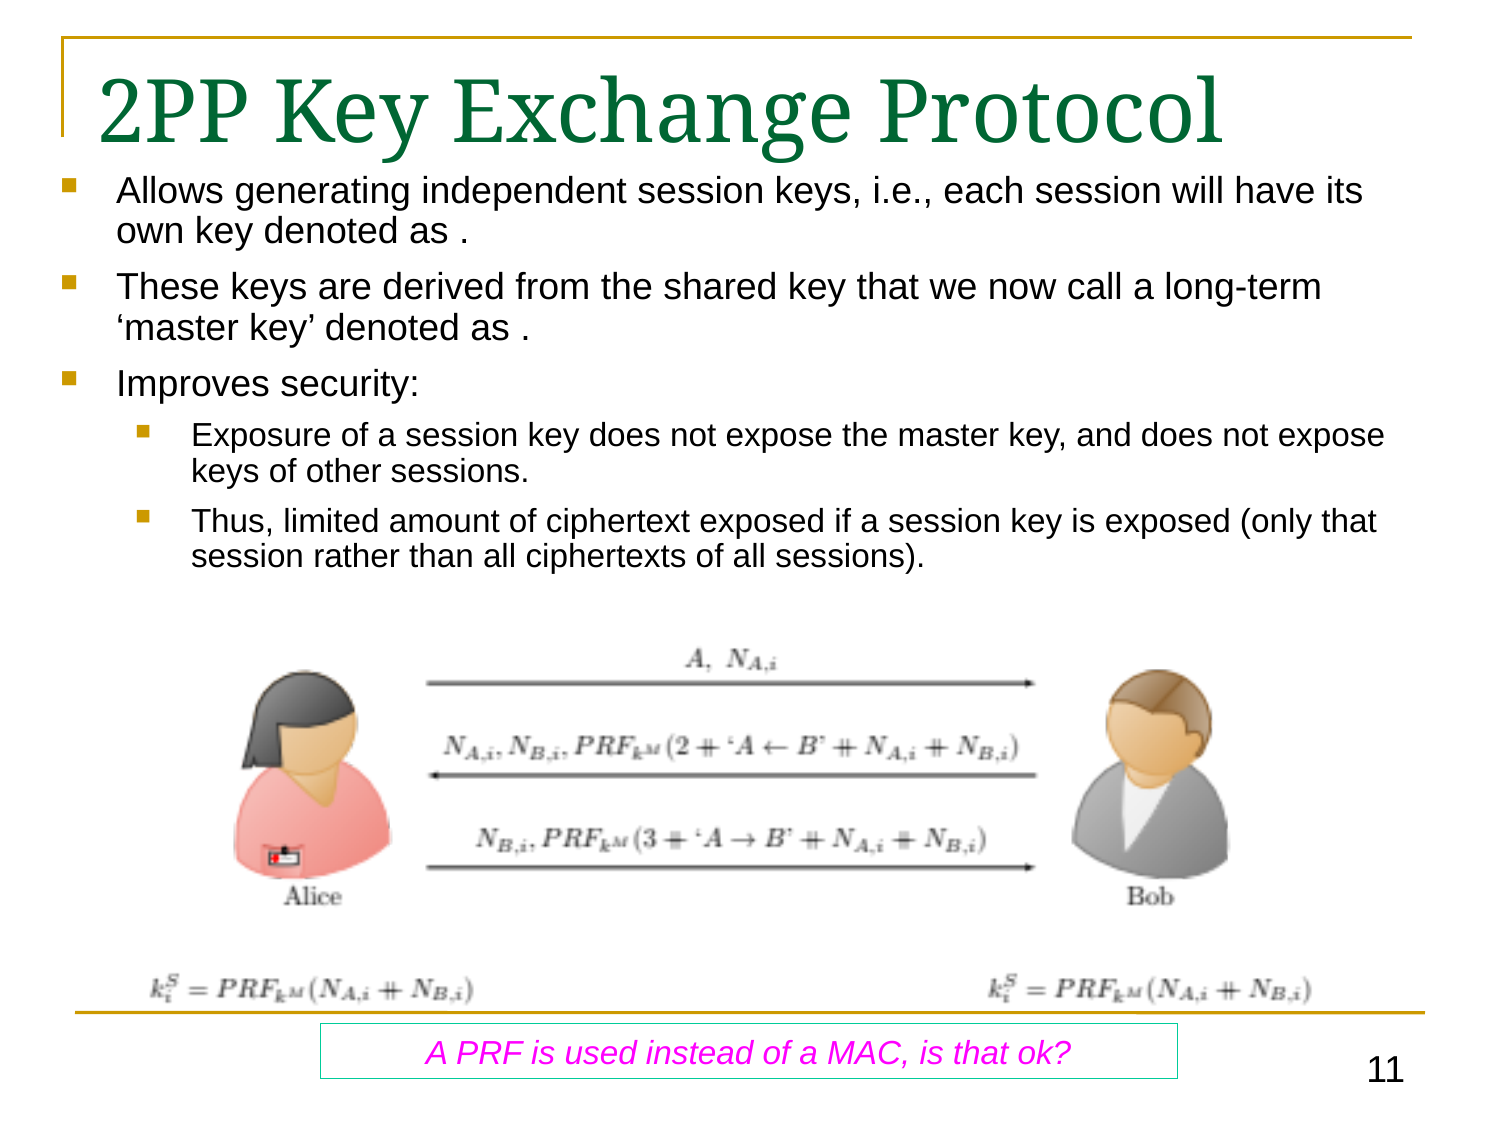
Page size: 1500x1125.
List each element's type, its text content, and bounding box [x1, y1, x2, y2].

text_box 11 [1351, 1023, 1424, 1098]
title 2PP Key Exchange Protocol [81, 47, 1419, 168]
picture [143, 639, 1315, 1010]
text_box A PRF is used instead of a MAC, is that ok? [320, 1023, 1178, 1079]
